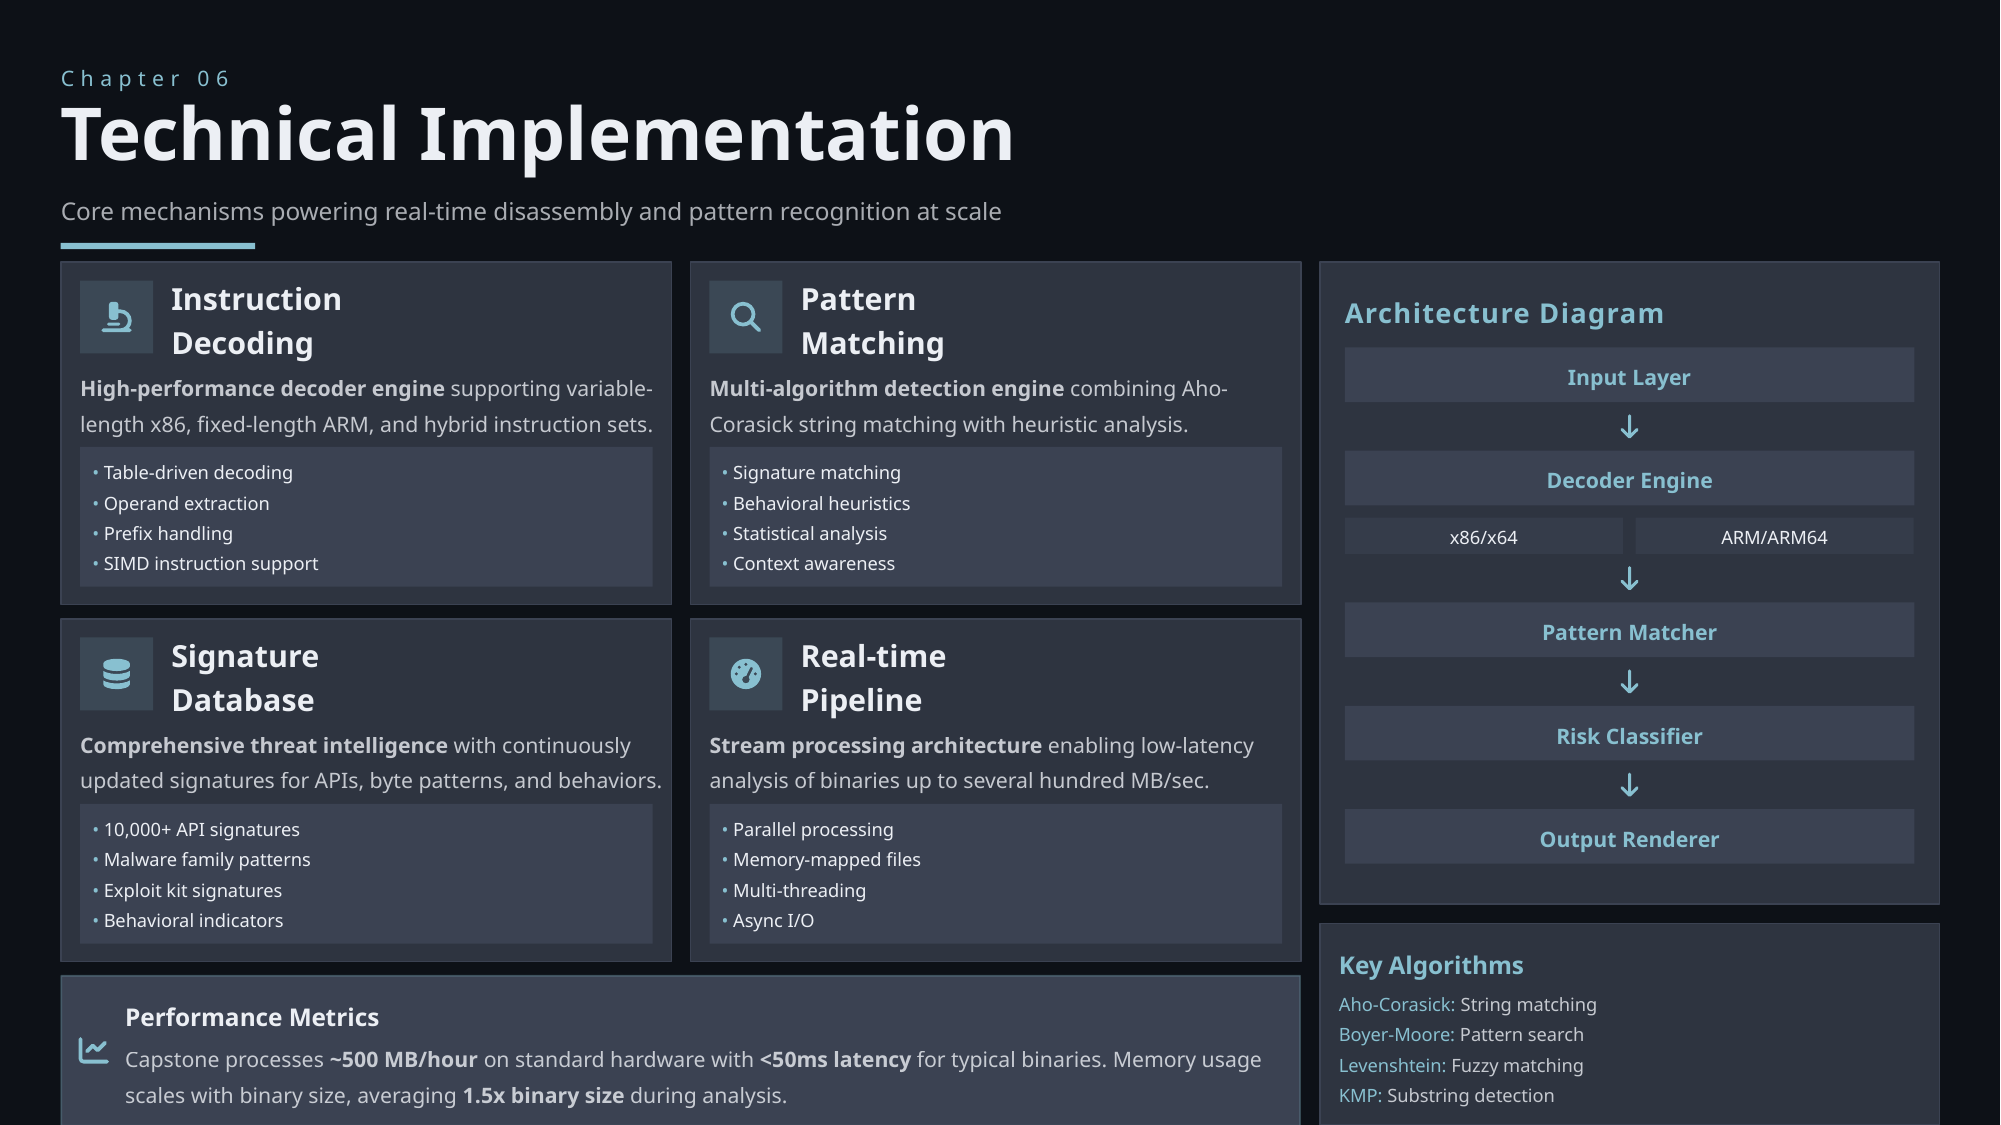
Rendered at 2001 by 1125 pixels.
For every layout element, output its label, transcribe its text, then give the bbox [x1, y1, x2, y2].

text_box [80, 446, 653, 587]
text_box • Prefix handling [92, 519, 650, 545]
text_box Comprehensive threat intelligence with continuously updated signatures for APIs, byte patterns, and behaviors. [80, 722, 664, 793]
text_box Levenshtein: Fuzzy matching [1338, 1051, 1930, 1076]
text_box Output Renderer [1339, 809, 1920, 864]
text_box Core mechanisms powering real-time disassembly and pattern recognition at scale [60, 188, 1952, 225]
text_box Key Algorithms [1338, 942, 1933, 979]
text_box [61, 618, 672, 962]
text_box • Behavioral indicators [92, 907, 650, 932]
text_box • Async I/O [721, 907, 1279, 932]
text_box Performance Metrics [125, 994, 1295, 1031]
text_box [730, 301, 761, 332]
text_box • 10,000+ API signatures [92, 816, 650, 841]
text_box • Behavioral heuristics [721, 489, 1279, 514]
text_box Real-time Pipeline [800, 652, 1059, 696]
text_box Multi-algorithm detection engine combining Aho-Corasick string matching with heuristic analysis. [709, 365, 1293, 436]
text_box [709, 803, 1283, 944]
text_box • SIMD instruction support [92, 550, 650, 575]
text_box [730, 658, 762, 690]
text_box • Statistical analysis [721, 519, 1279, 545]
text_box • Multi-threading [721, 876, 1279, 901]
text_box Boyer-Moore: Pattern search [1338, 1021, 1930, 1046]
text_box Instruction Decoding [171, 295, 466, 339]
text_box [61, 261, 672, 605]
text_box [61, 975, 1301, 1125]
text_box [1320, 261, 1940, 904]
text_box Signature Database [171, 652, 450, 696]
text_box • Memory-mapped files [721, 846, 1279, 871]
text_box • Malware family patterns [92, 846, 650, 871]
text_box Input Layer [1339, 347, 1920, 403]
text_box Chapter 06 [60, 60, 1950, 92]
text_box • Exploit kit signatures [92, 876, 650, 901]
text_box [1620, 669, 1639, 694]
text_box Architecture Diagram [1344, 286, 1929, 330]
text_box [1620, 772, 1639, 797]
text_box [690, 261, 1301, 605]
text_box [60, 242, 256, 250]
text_box [78, 1037, 109, 1064]
text_box [709, 280, 783, 354]
text_box [80, 280, 154, 354]
text_box [1620, 414, 1639, 439]
text_box [1620, 566, 1639, 590]
text_box Pattern Matching [800, 295, 1047, 339]
text_box • Parallel processing [721, 816, 1279, 841]
text_box [80, 637, 154, 711]
text_box Pattern Matcher [1339, 602, 1920, 658]
text_box Aho-Corasick: String matching [1338, 990, 1930, 1016]
text_box x86/x64 [1340, 517, 1628, 554]
text_box Capstone processes ~500 MB/hour on standard hardware with <50ms latency for typical binaries. Memory usage scales with binary size, averaging 1.5x binary size during analysis. [125, 1037, 1294, 1107]
text_box • Table-driven decoding [92, 459, 650, 484]
text_box • Signature matching [721, 459, 1279, 484]
text_box [709, 446, 1283, 587]
text_box [690, 618, 1301, 962]
text_box [103, 670, 130, 681]
text_box [80, 803, 653, 944]
text_box [1320, 923, 1940, 1125]
text_box [101, 301, 132, 333]
text_box KMP: Substring detection [1338, 1081, 1930, 1107]
text_box [103, 658, 130, 672]
text_box High-performance decoder engine supporting variable-length x86, fixed-length ARM, and hybrid instruction sets. [80, 365, 664, 436]
text_box • Context awareness [721, 550, 1279, 575]
text_box • Operand extraction [92, 489, 650, 514]
text_box Decoder Engine [1339, 450, 1920, 506]
text_box [709, 637, 783, 711]
text_box Stream processing architecture enabling low-latency analysis of binaries up to several hundred MB/sec. [709, 722, 1293, 793]
text_box ARM/ARM64 [1631, 517, 1918, 554]
text_box [103, 680, 130, 690]
text_box Technical Implementation [60, 103, 1976, 177]
text_box Risk Classifier [1339, 705, 1920, 761]
